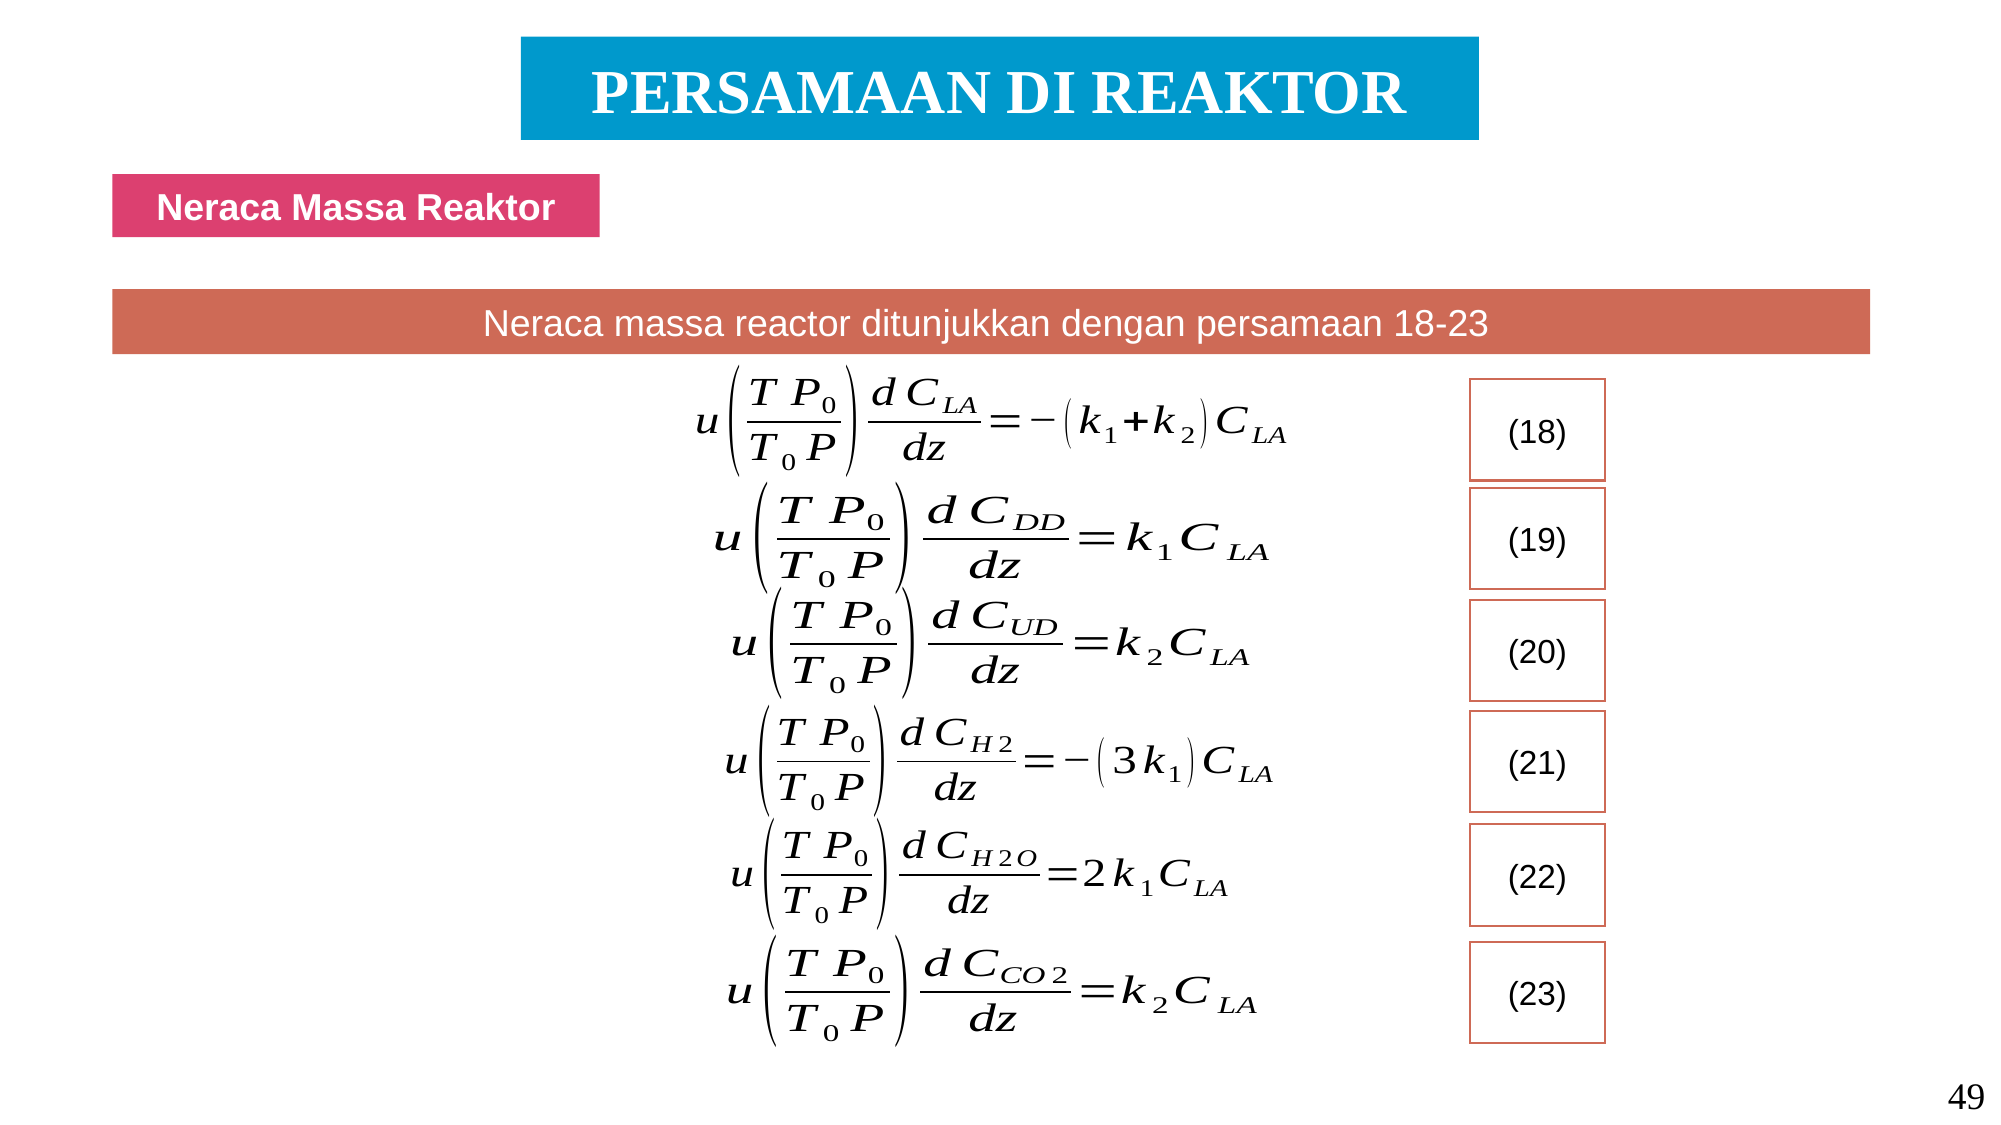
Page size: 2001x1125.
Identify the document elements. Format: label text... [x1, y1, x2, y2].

text_box PERSAMAAN DI REAKTOR [520, 36, 1480, 141]
text_box (20) [1469, 599, 1606, 702]
text_box (18) [1469, 378, 1606, 482]
text_box (23) [1469, 941, 1606, 1044]
text_box Neraca massa reactor ditunjukkan dengan persamaan 18-23 [111, 288, 1871, 355]
text_box (22) [1469, 823, 1606, 927]
text_box (21) [1469, 710, 1606, 813]
text_box Neraca Massa Reaktor [111, 173, 601, 238]
text_box (19) [1469, 487, 1606, 590]
